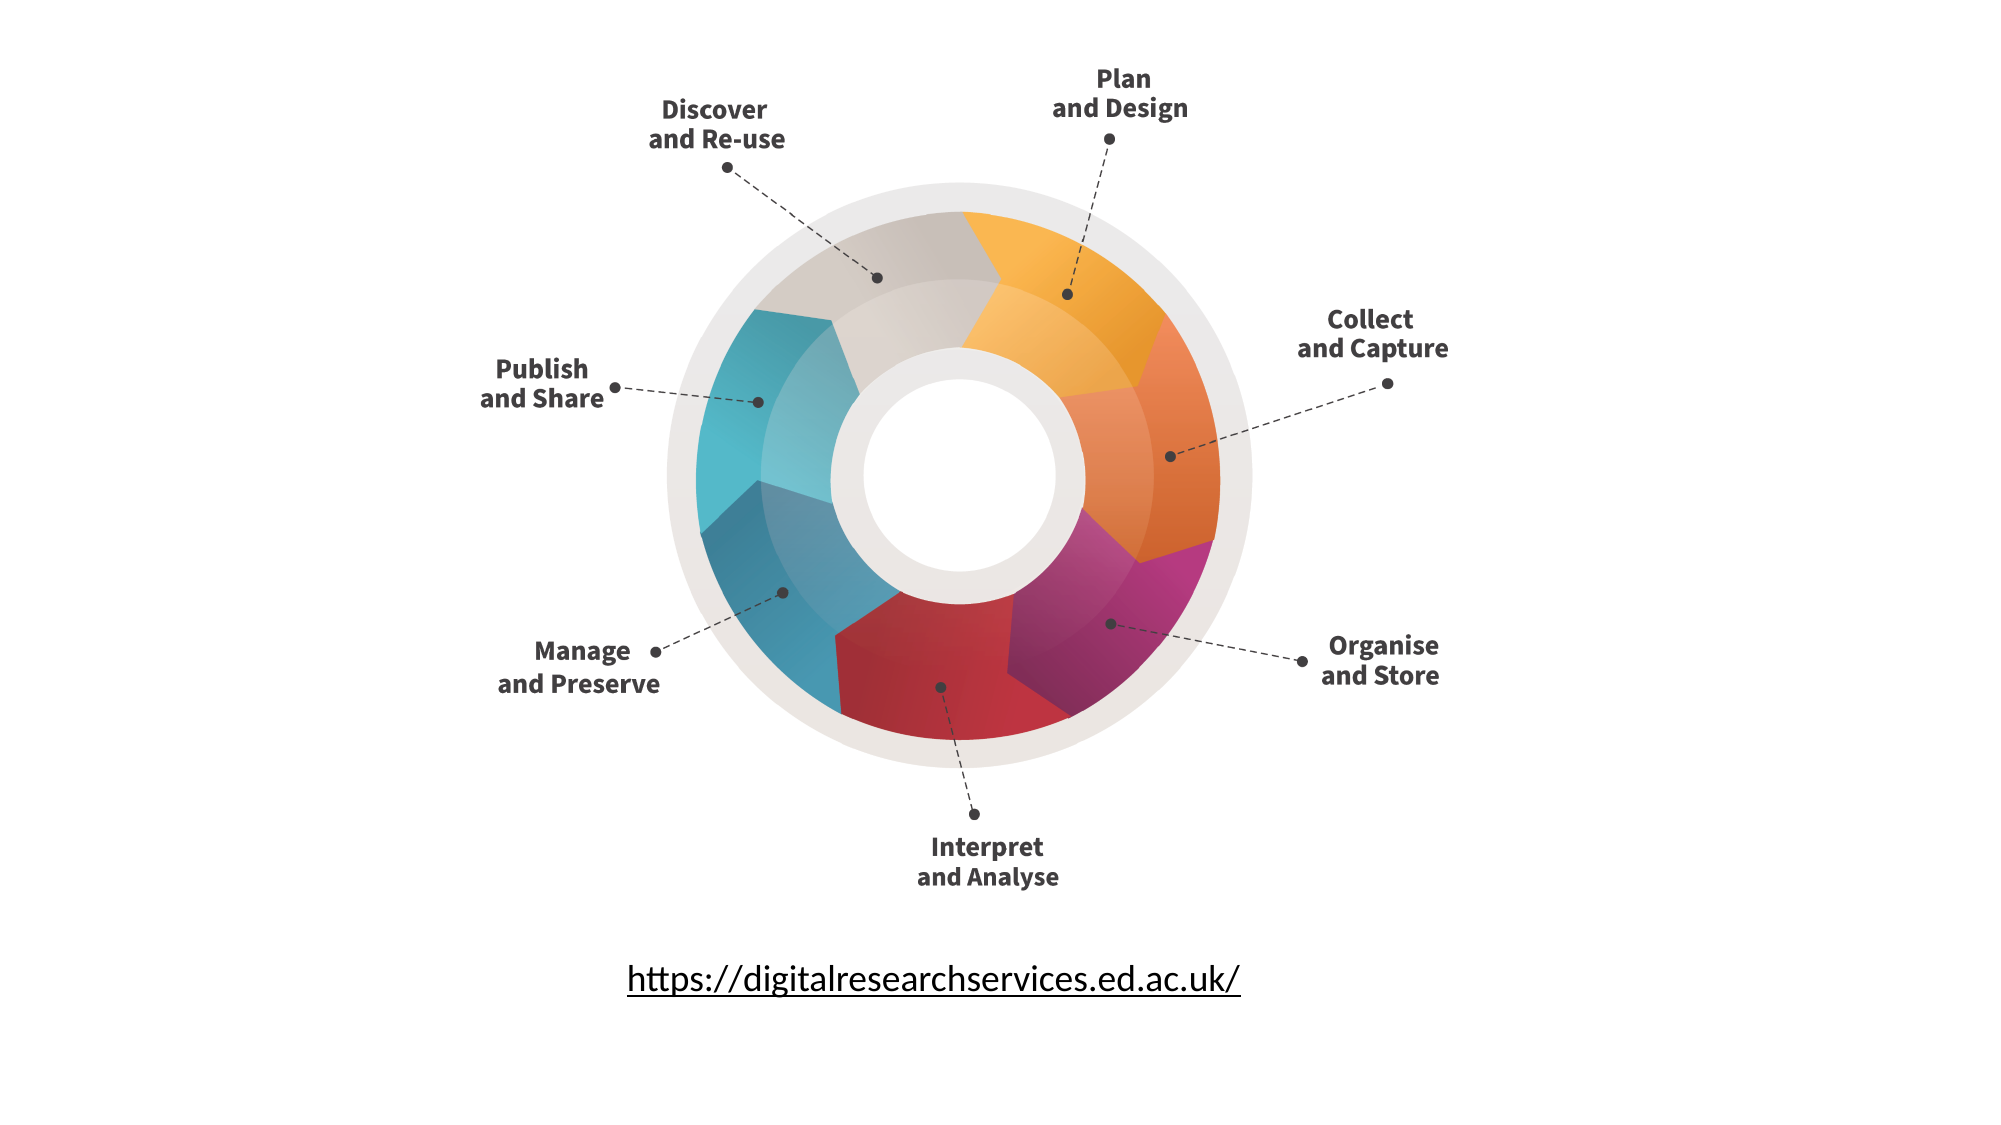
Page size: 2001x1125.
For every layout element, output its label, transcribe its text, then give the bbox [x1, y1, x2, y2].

picture [472, 64, 1463, 894]
text_box https://digitalresearchservices.ed.ac.uk/ [612, 947, 1265, 1007]
